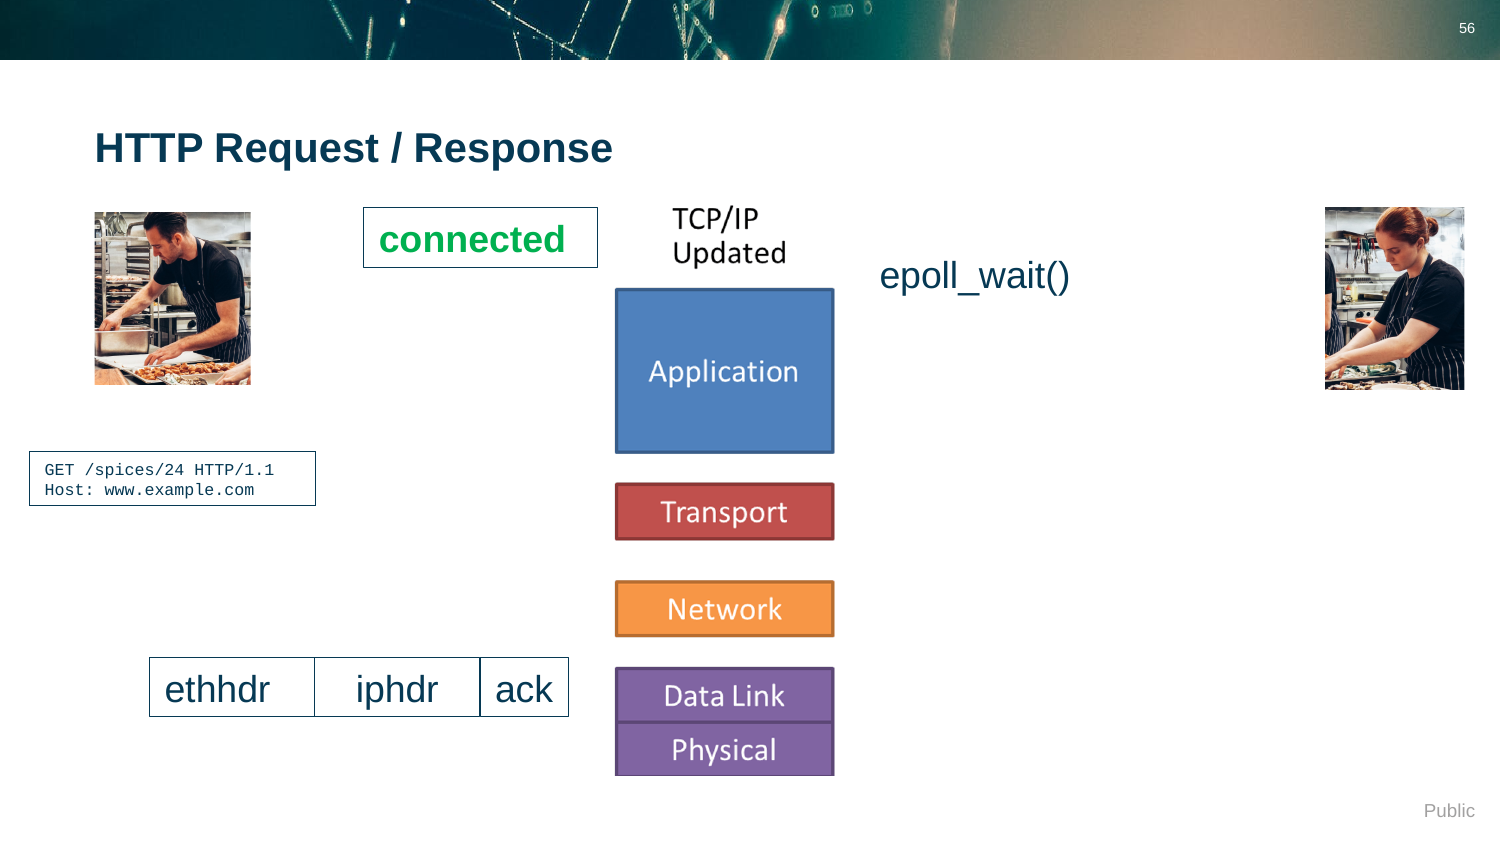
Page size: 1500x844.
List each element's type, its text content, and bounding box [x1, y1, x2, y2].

slide_number 56 [1152, 5, 1491, 51]
text_box connected [363, 207, 598, 268]
text_box ack [480, 657, 569, 717]
text_box GET /spices/24 HTTP/1.1 Host: www.example.com [29, 451, 316, 506]
picture [609, 204, 843, 780]
footer Public [687, 776, 1491, 822]
picture [94, 212, 251, 385]
text_box epoll_wait() [864, 243, 1099, 304]
text_box ethhdr [149, 657, 314, 717]
text_box [0, 0, 1500, 61]
picture [1325, 207, 1465, 390]
title HTTP Request / Response [94, 126, 1405, 208]
text_box iphdr [314, 657, 480, 717]
